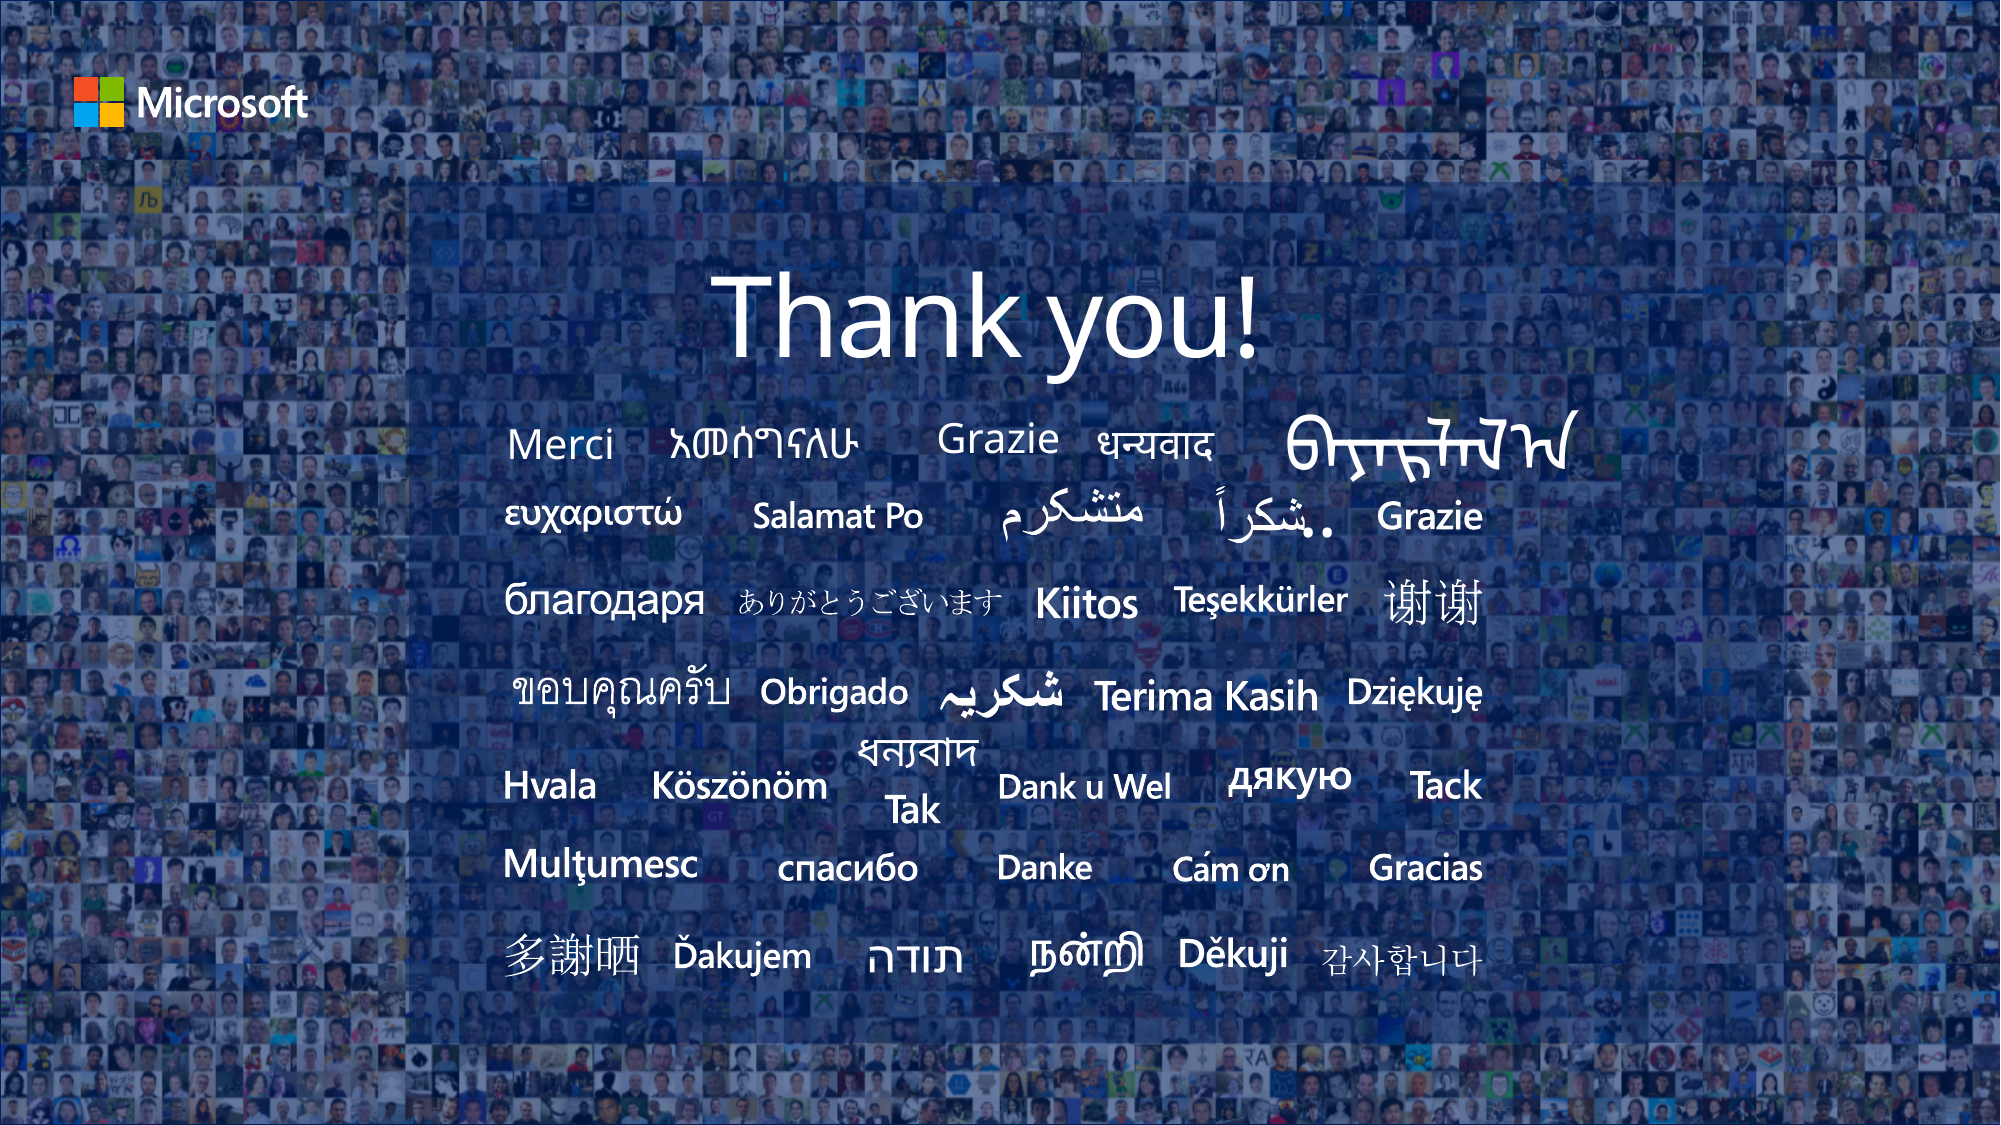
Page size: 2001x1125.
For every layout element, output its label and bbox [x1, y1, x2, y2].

picture [0, 0, 2000, 1125]
text_box [307, 182, 1787, 1044]
